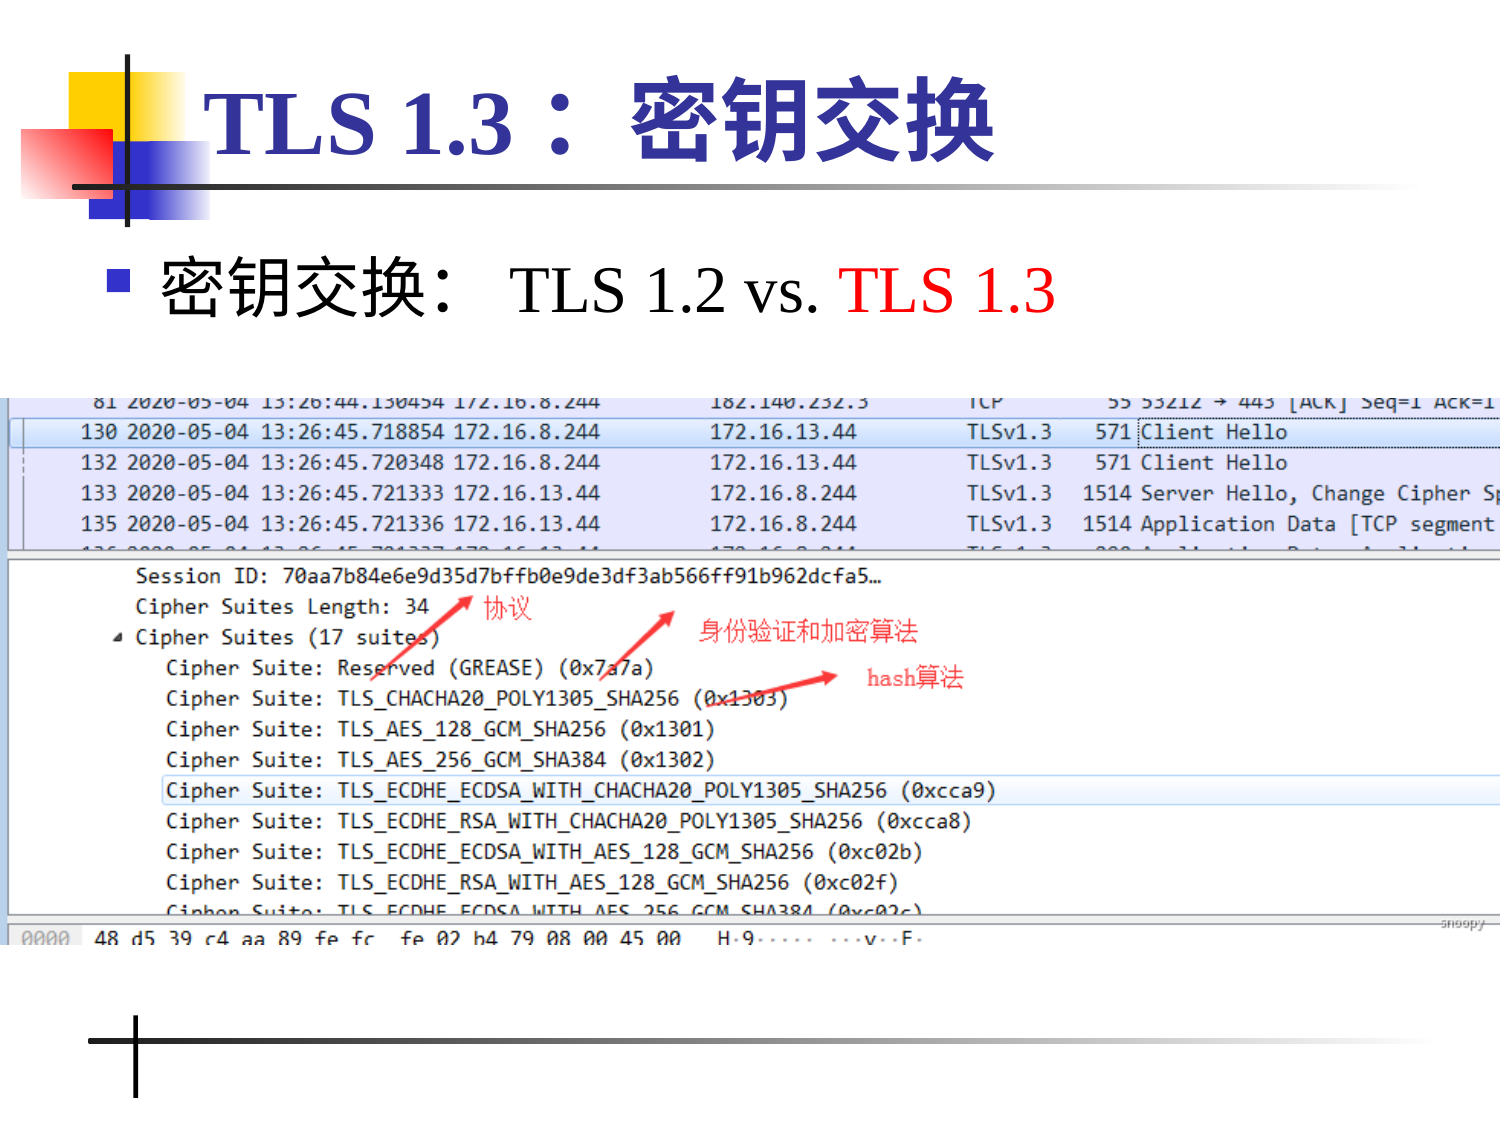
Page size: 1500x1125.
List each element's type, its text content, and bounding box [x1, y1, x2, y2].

list 密钥交换：TLS 1.2 vs. TLS 1.3 [88, 224, 1364, 397]
picture [0, 398, 1500, 945]
title TLS 1.3：密钥交换 [188, 23, 1468, 181]
